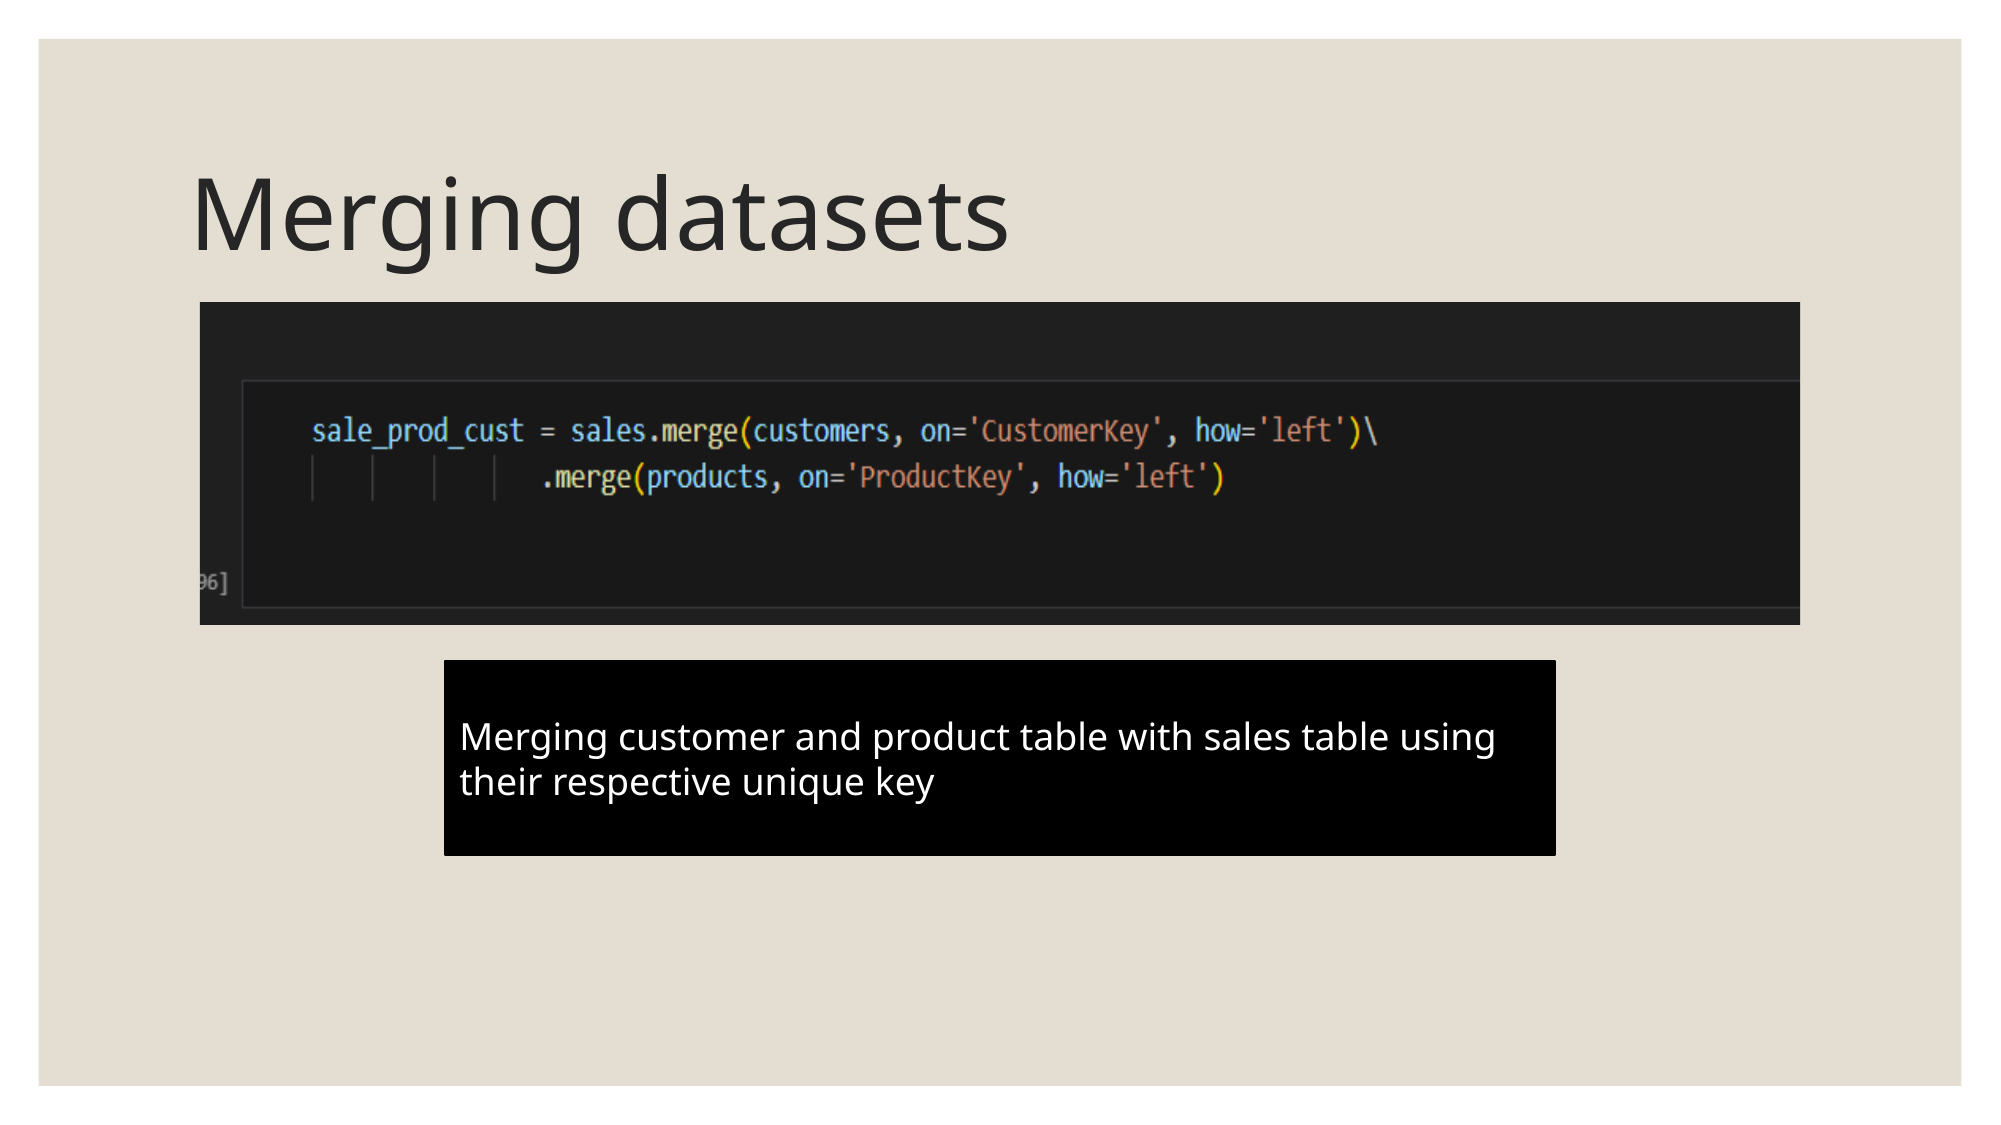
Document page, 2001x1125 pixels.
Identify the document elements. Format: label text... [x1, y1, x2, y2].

text_box Merging customer and product table with sales table using their respective unique key [444, 660, 1556, 856]
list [199, 302, 1801, 625]
title Merging datasets [174, 105, 1825, 331]
